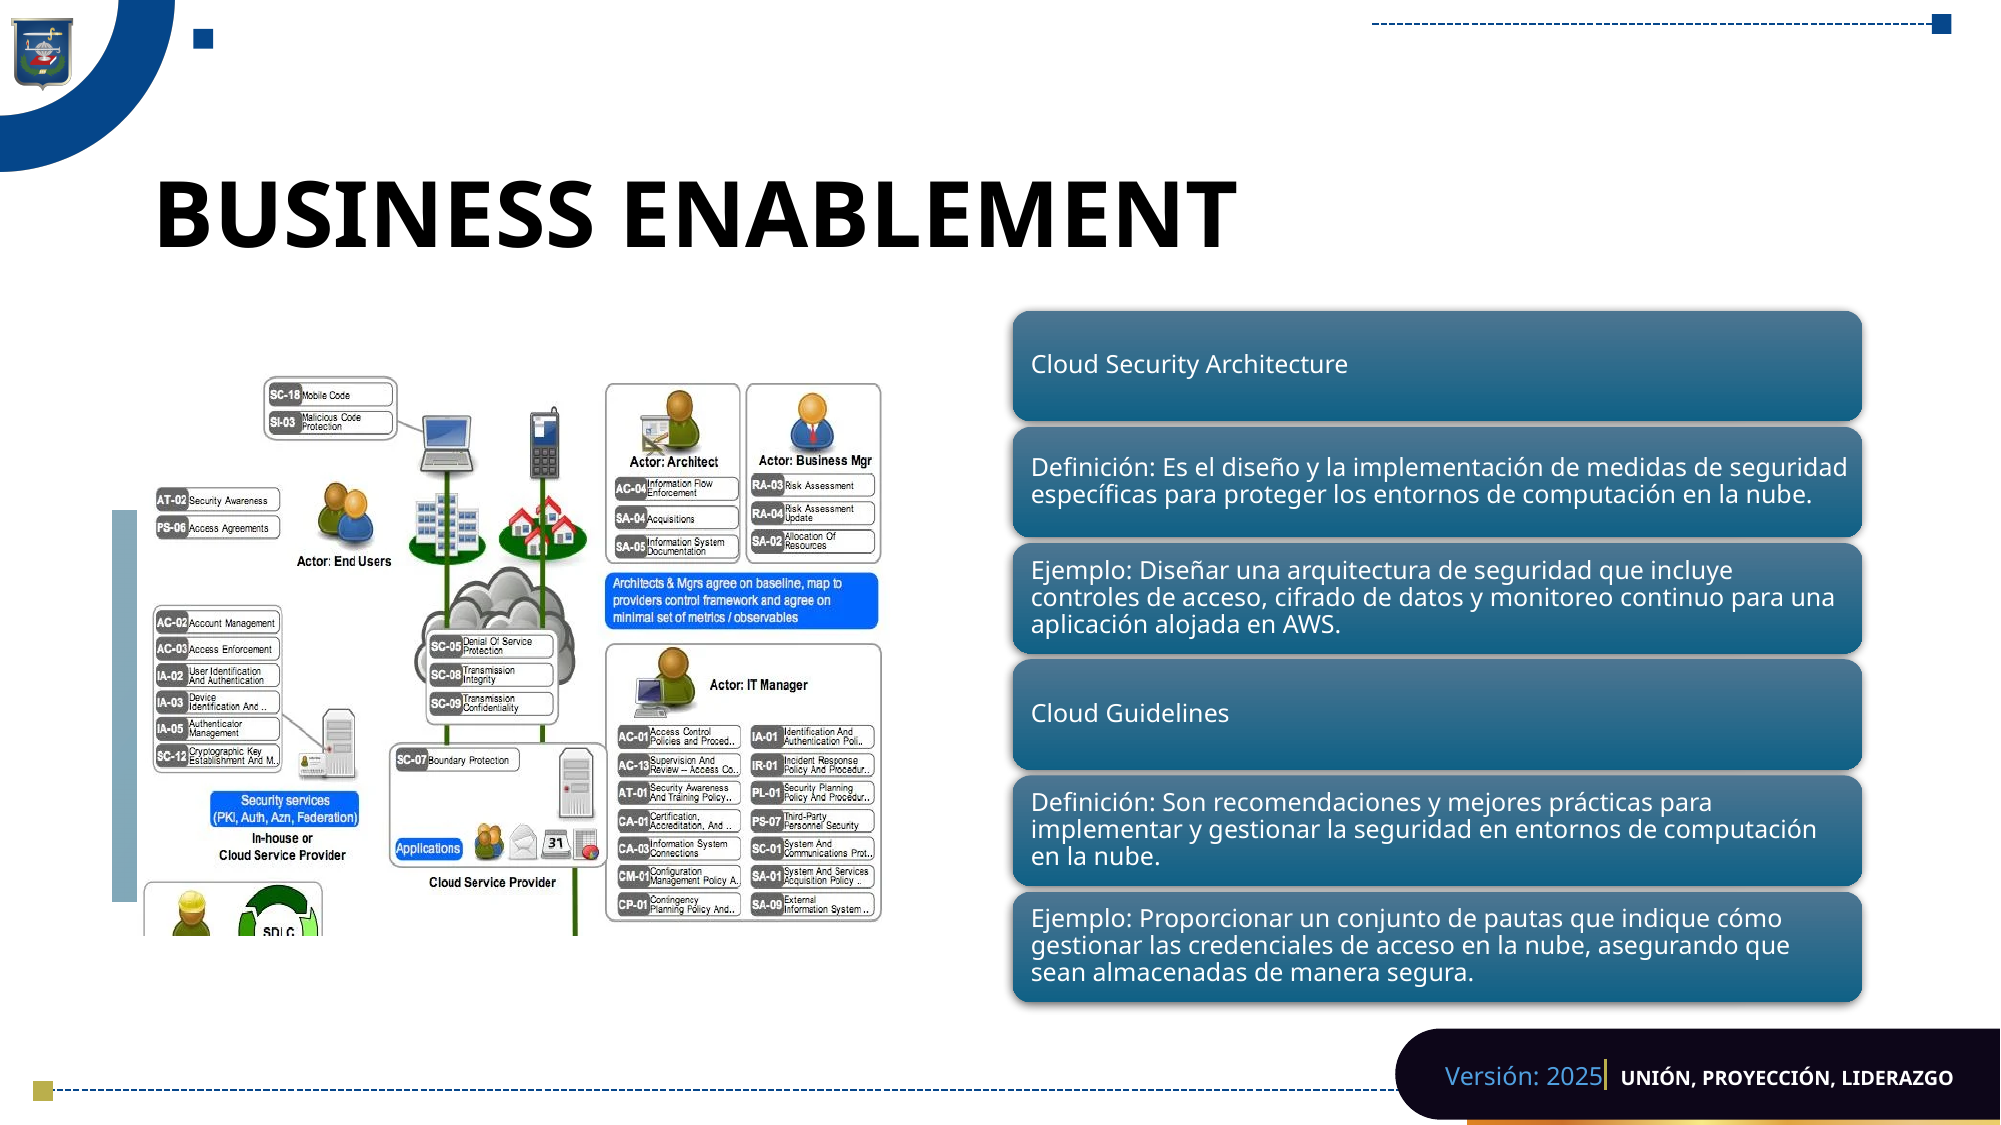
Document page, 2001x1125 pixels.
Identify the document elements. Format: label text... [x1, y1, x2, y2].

picture [1467, 1120, 2000, 1125]
picture [0, 0, 175, 172]
picture [136, 347, 909, 937]
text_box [1011, 298, 1863, 1014]
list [111, 509, 136, 902]
title BUSINESS ENABLEMENT [137, 59, 1863, 278]
